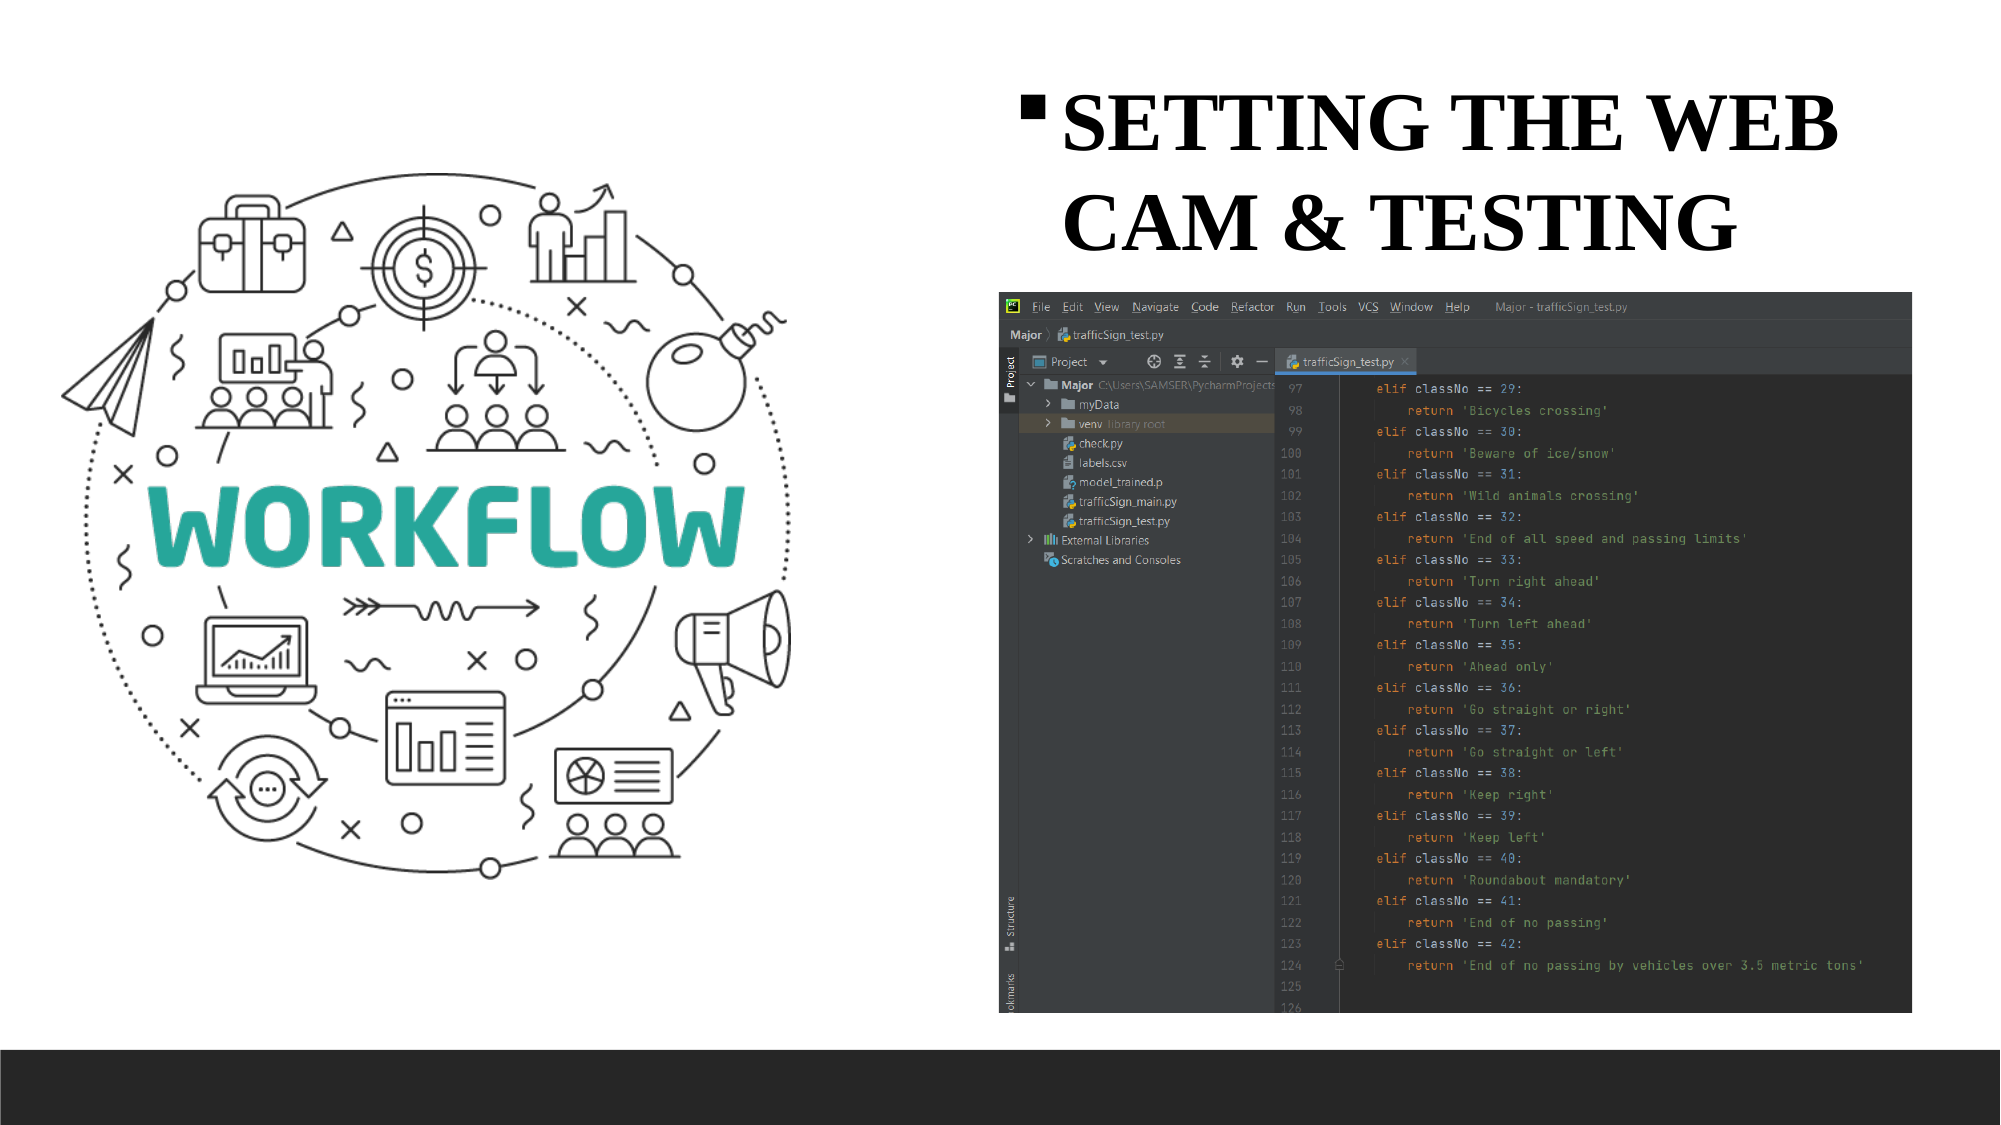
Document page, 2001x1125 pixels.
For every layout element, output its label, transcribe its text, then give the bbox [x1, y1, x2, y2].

text_box SETTING THE WEB CAM & TESTING [999, 60, 1913, 275]
picture [60, 172, 792, 881]
picture [998, 292, 1913, 1013]
